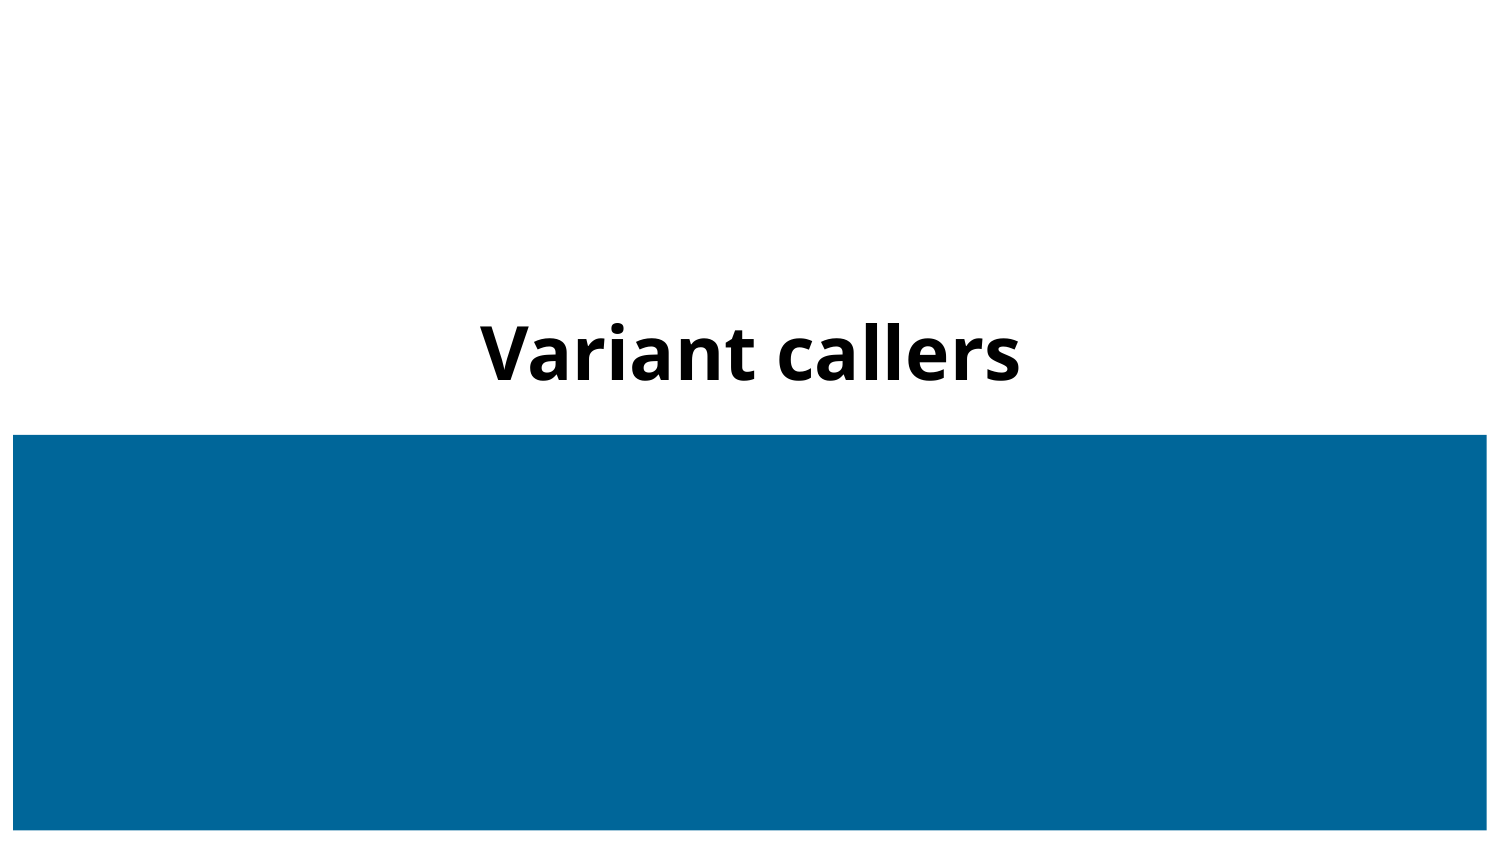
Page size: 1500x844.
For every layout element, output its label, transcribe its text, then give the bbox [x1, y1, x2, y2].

title Variant callers [79, 281, 1423, 411]
